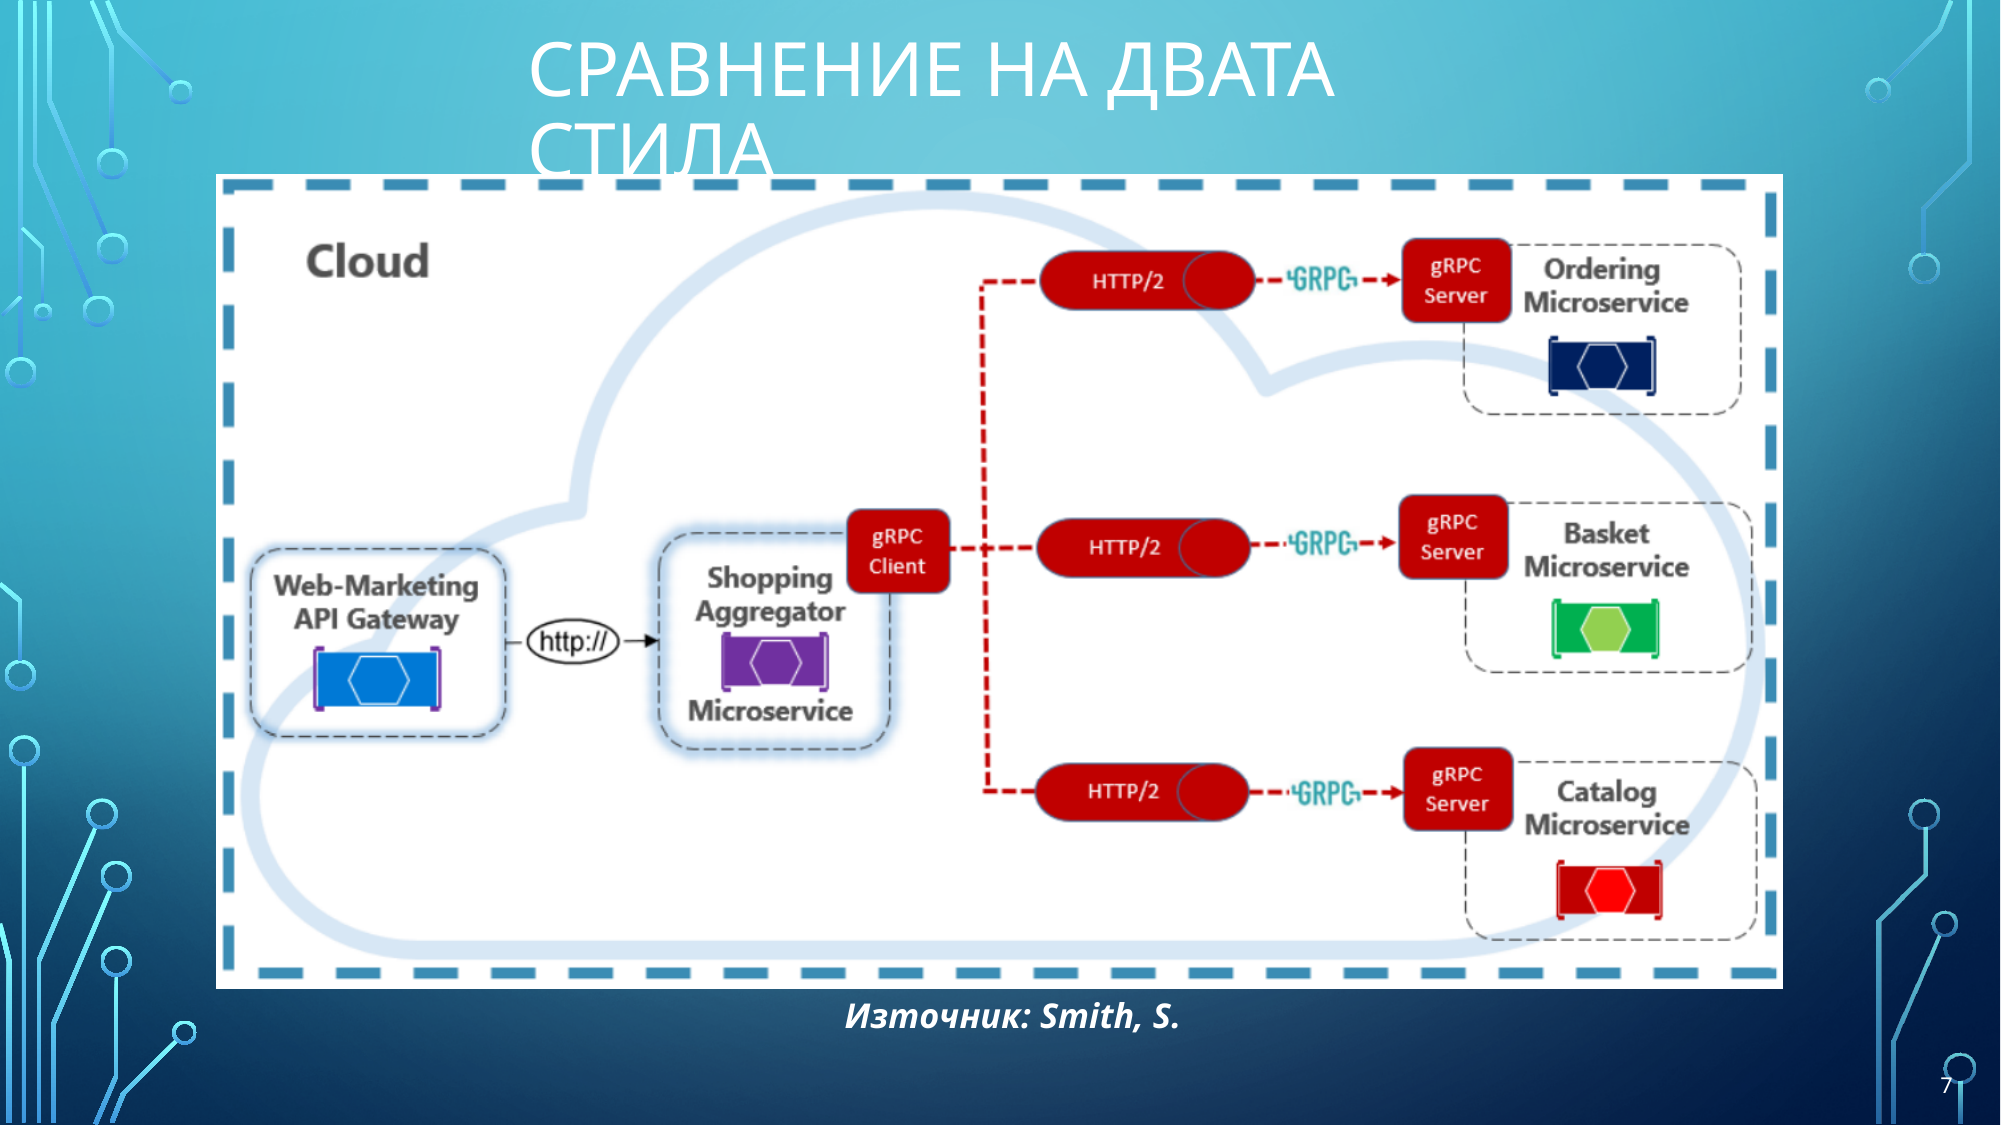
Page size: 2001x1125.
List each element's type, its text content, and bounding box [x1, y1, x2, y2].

title Сравнение на Двата стила [512, 51, 1513, 174]
picture [216, 174, 1784, 989]
text_box Източник: Smith, S. [820, 989, 1205, 1071]
slide_number 7 [1897, 1070, 1968, 1103]
